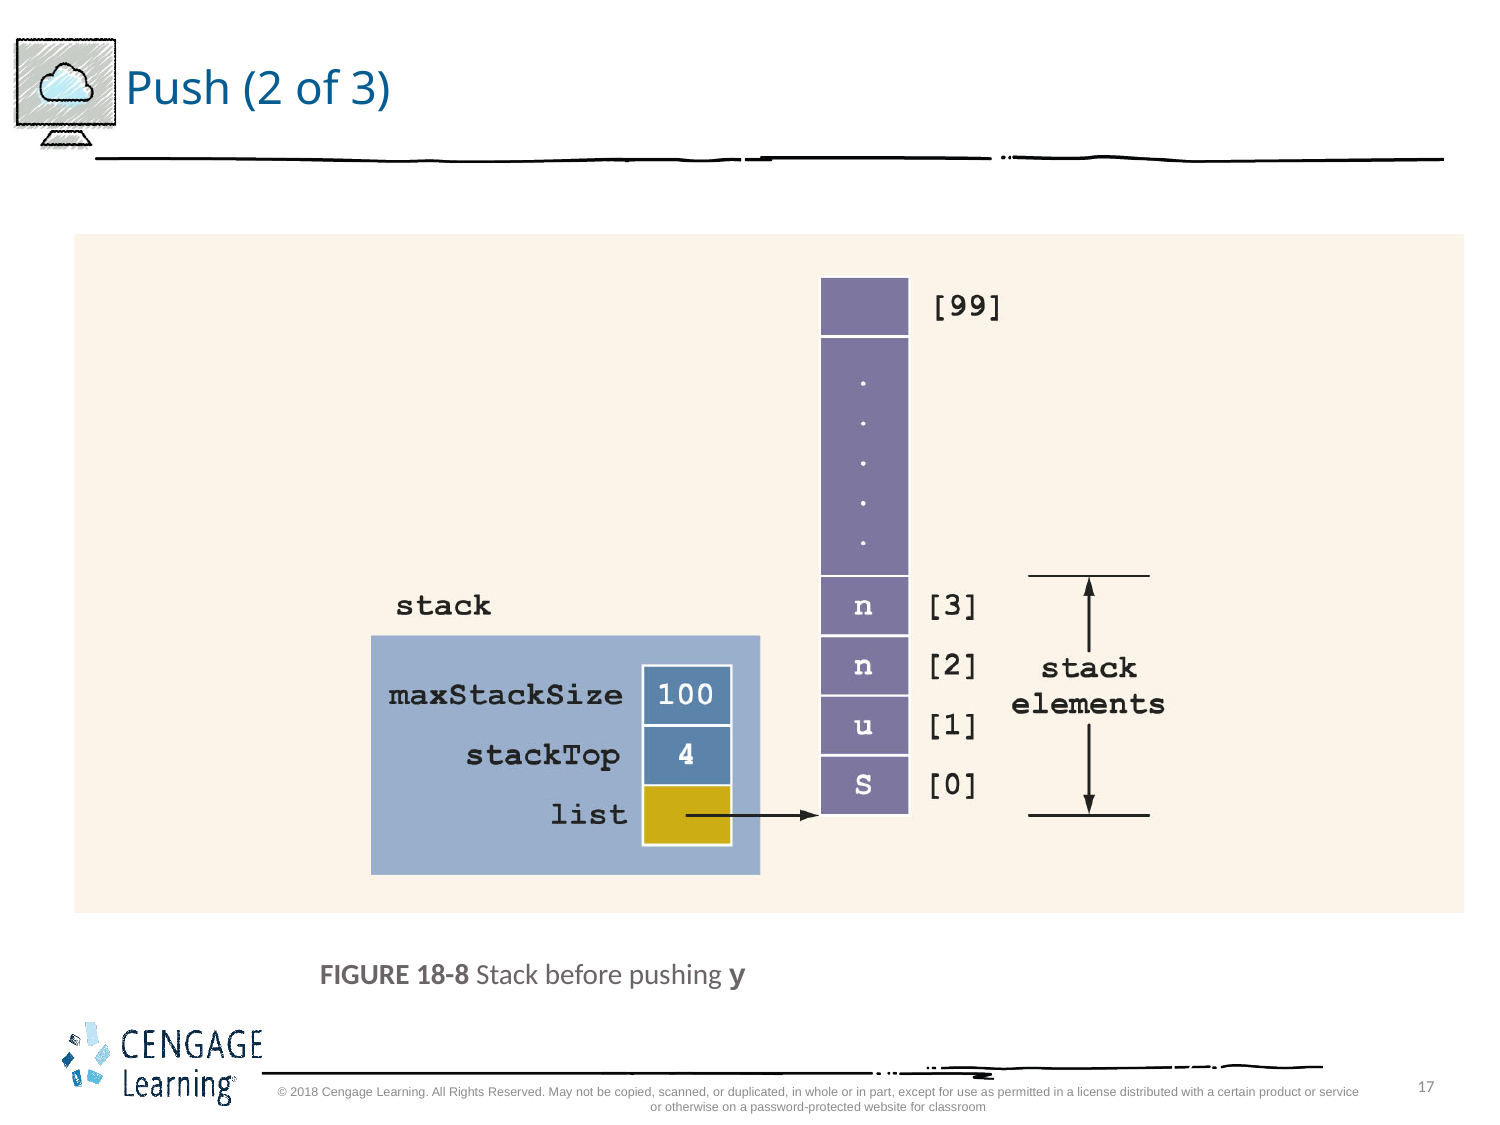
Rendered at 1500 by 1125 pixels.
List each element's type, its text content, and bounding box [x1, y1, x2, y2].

picture [95, 155, 1444, 163]
picture [62, 1022, 1149, 1106]
list FIGURE 18-8 Stack before pushing y [312, 950, 1453, 1000]
picture [70, 233, 1467, 913]
title Push (2 of 3) [125, 66, 1442, 116]
slide_number 17 [1149, 1042, 1500, 1103]
footer © 2018 Cengage Learning. All Rights Reserved. May not be copied, scanned, or duplicated, in whole or in part, except for use as permitted in a license distributed with a certain product or service or otherwise on a password-protected website for classroom [261, 1079, 1375, 1120]
picture [12, 36, 117, 151]
